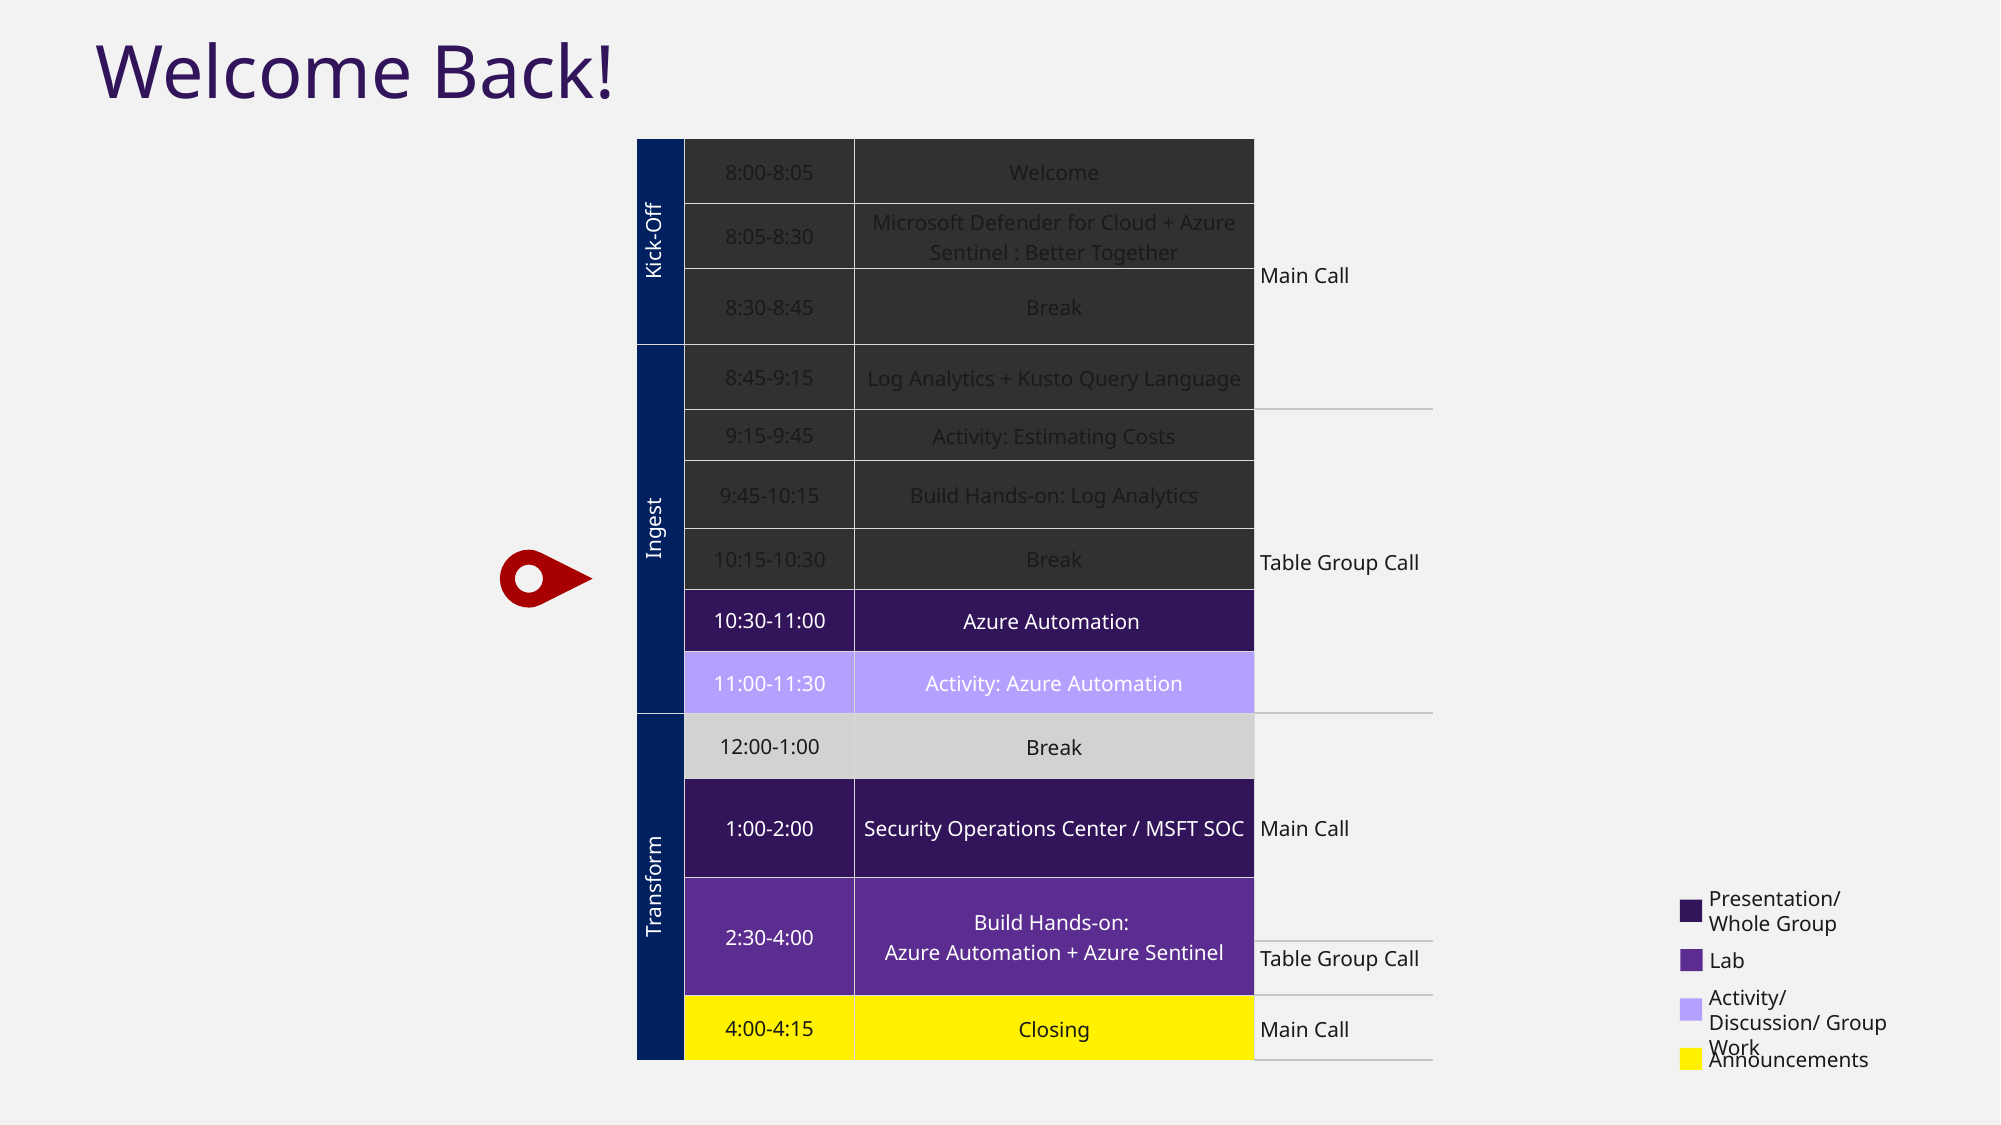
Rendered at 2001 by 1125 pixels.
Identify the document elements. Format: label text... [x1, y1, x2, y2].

table_cell Microsoft Defender for Cloud + Azure Sentinel : Better Together [855, 204, 1254, 268]
table_cell Break [855, 529, 1254, 589]
table_cell 9:45-10:15 [685, 461, 854, 528]
table_cell 8:05-8:30 [685, 204, 854, 268]
table_header Welcome [855, 139, 1254, 203]
text_box Welcome Back! [66, 11, 745, 138]
table_cell Azure Automation [855, 590, 1254, 651]
table_cell Activity: Estimating Costs [855, 410, 1254, 460]
table_cell Break [855, 714, 1254, 778]
table_cell Main Call [1255, 996, 1433, 1059]
table_cell 11:00-11:30 [685, 652, 854, 713]
table_cell Log Analytics + Kusto Query Language [855, 345, 1254, 409]
table_cell 12:00-1:00 [685, 714, 854, 778]
table_cell Build Hands-on: Log Analytics [855, 461, 1254, 528]
table_cell Table Group Call [1255, 942, 1433, 994]
table_header 8:00-8:05 [685, 139, 854, 203]
table_cell 10:15-10:30 [685, 529, 854, 589]
table_cell 10:30-11:00 [685, 590, 854, 651]
table_cell Build Hands-on: Azure Automation + Azure Sentinel [855, 878, 1254, 995]
table_cell 8:45-9:15 [685, 345, 854, 409]
table_cell Table Group Call [1255, 410, 1433, 712]
table_header Kick-Off [637, 139, 684, 344]
table_cell Activity: Azure Automation [855, 652, 1254, 713]
text_box [501, 550, 590, 607]
table_cell 8:30-8:45 [685, 269, 854, 344]
table_cell 9:15-9:45 [685, 410, 854, 460]
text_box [1679, 885, 1899, 1072]
table_cell 2:30-4:00 [685, 878, 854, 995]
table_header Main Call [1255, 139, 1433, 408]
table_cell Closing [855, 996, 1254, 1060]
table_cell Ingest [637, 345, 684, 713]
table_cell 1:00-2:00 [685, 779, 854, 877]
table_cell Main Call [1255, 714, 1433, 940]
table_cell Break [855, 269, 1254, 344]
table_cell Transform [637, 714, 684, 1060]
table_cell Security Operations Center / MSFT SOC [855, 779, 1254, 877]
table_cell 4:00-4:15 [685, 996, 854, 1060]
